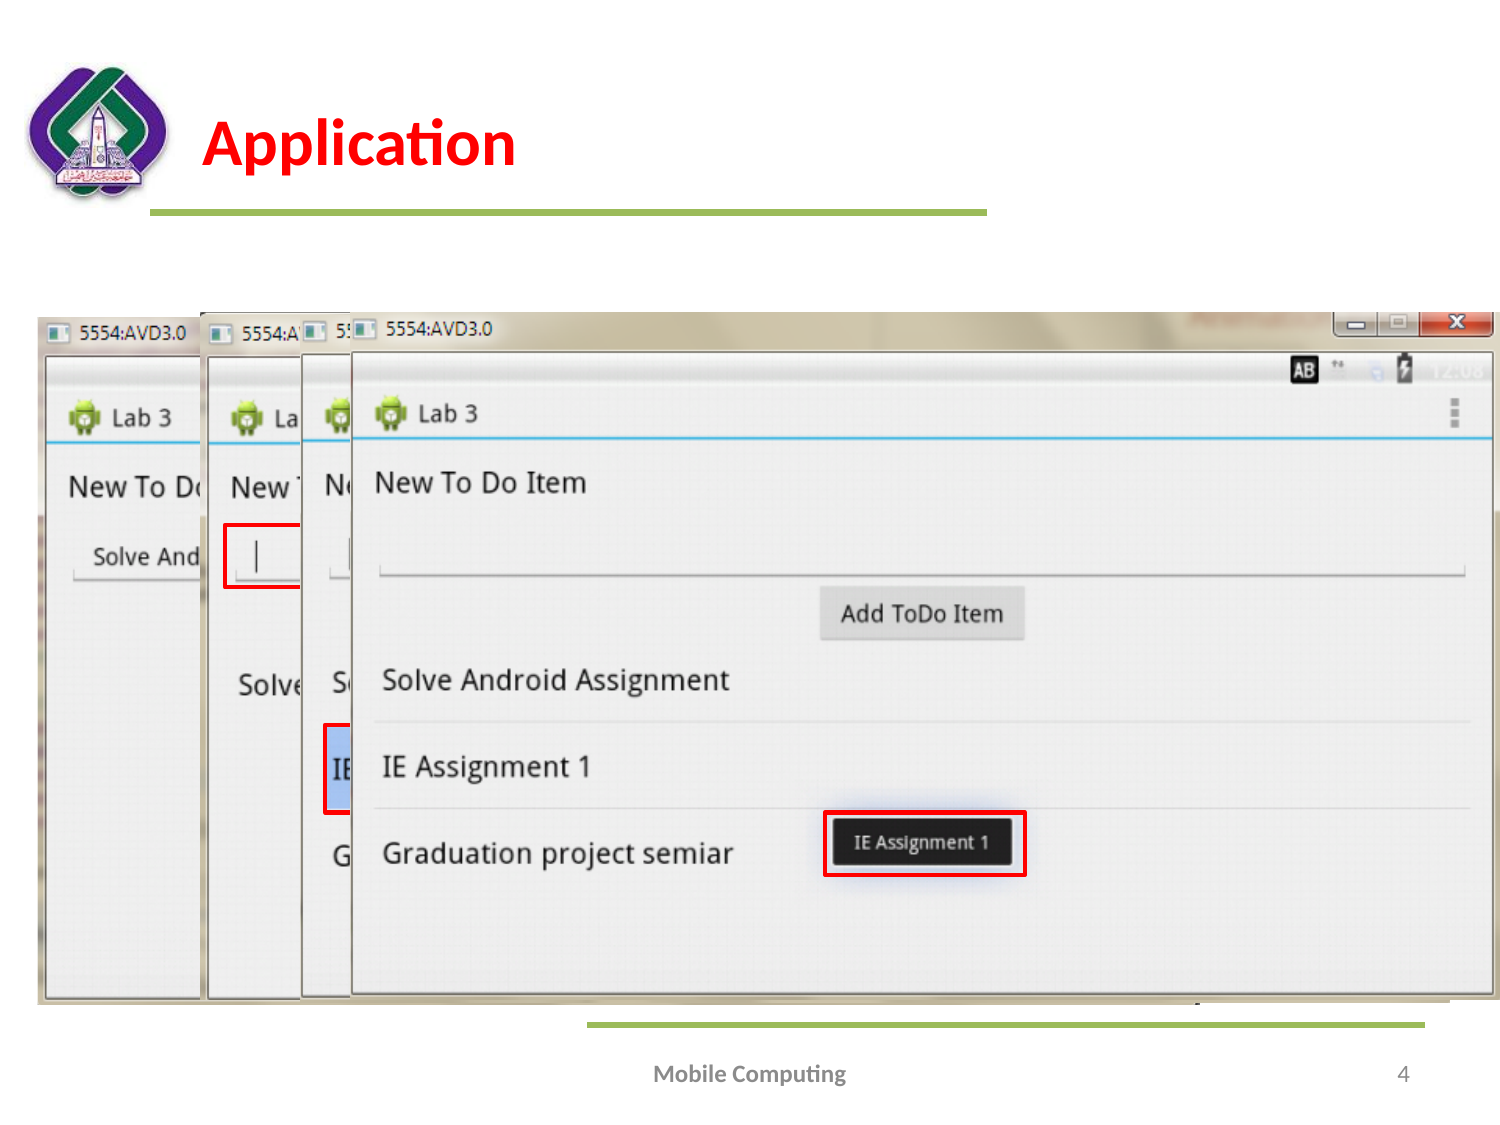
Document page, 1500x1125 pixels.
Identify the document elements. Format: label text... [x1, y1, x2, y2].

slide_number 4 [1074, 1042, 1425, 1103]
picture [37, 312, 1500, 1006]
picture [24, 62, 175, 208]
footer Mobile Computing [512, 1042, 988, 1103]
title Application [187, 45, 1375, 233]
